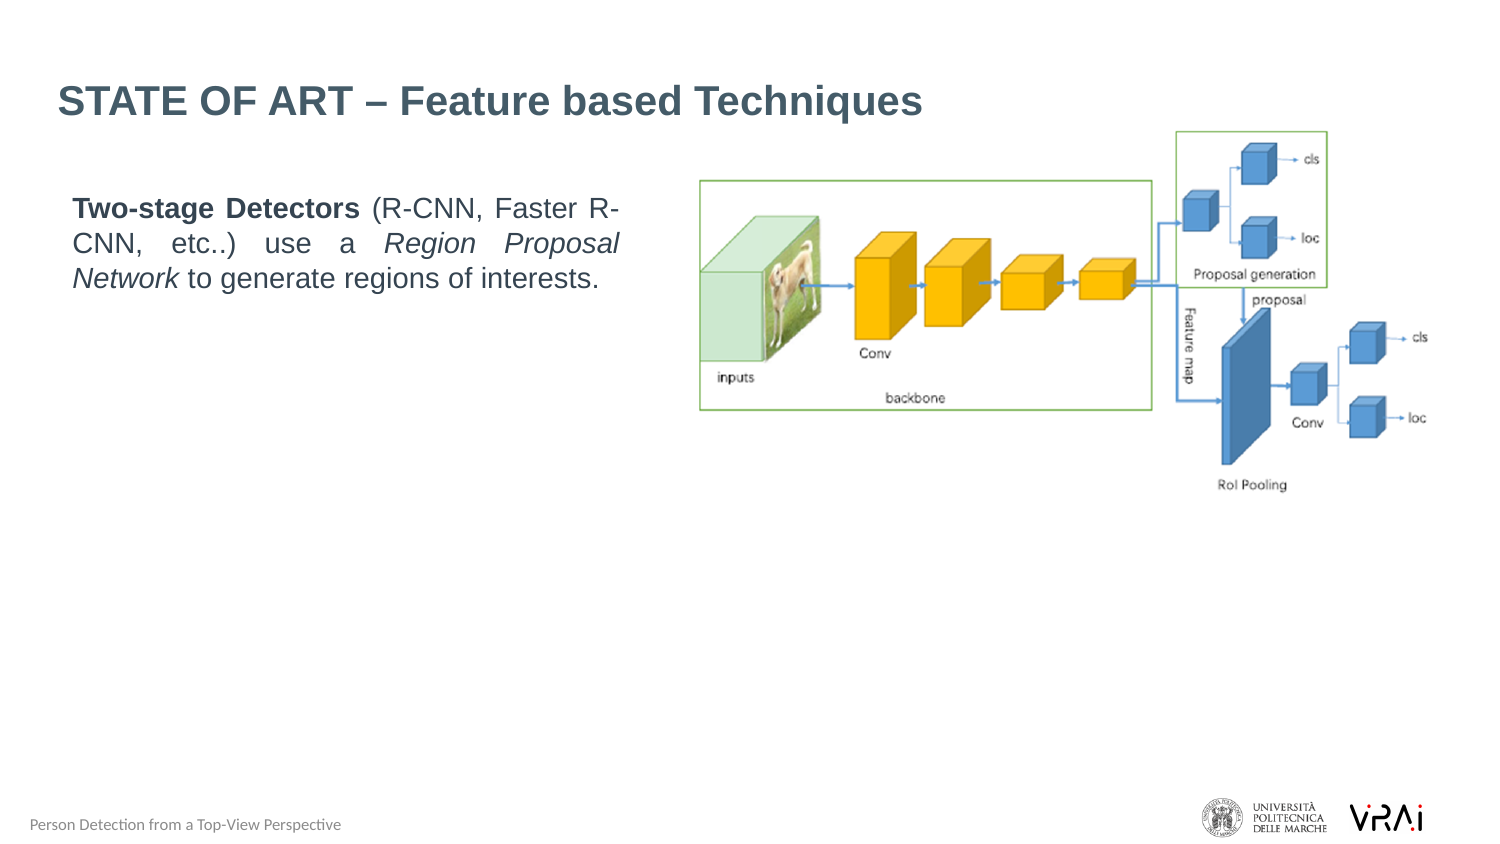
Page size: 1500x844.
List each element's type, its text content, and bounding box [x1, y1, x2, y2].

text_box STATE OF ART – Feature based Techniques [57, 73, 1257, 124]
picture [1192, 790, 1332, 841]
picture [1349, 801, 1426, 834]
text_box Two-stage Detectors (R-CNN, Faster R-CNN, etc..) use a Region Proposal Network to generate regions of interests. [57, 181, 635, 422]
picture [686, 124, 1443, 497]
